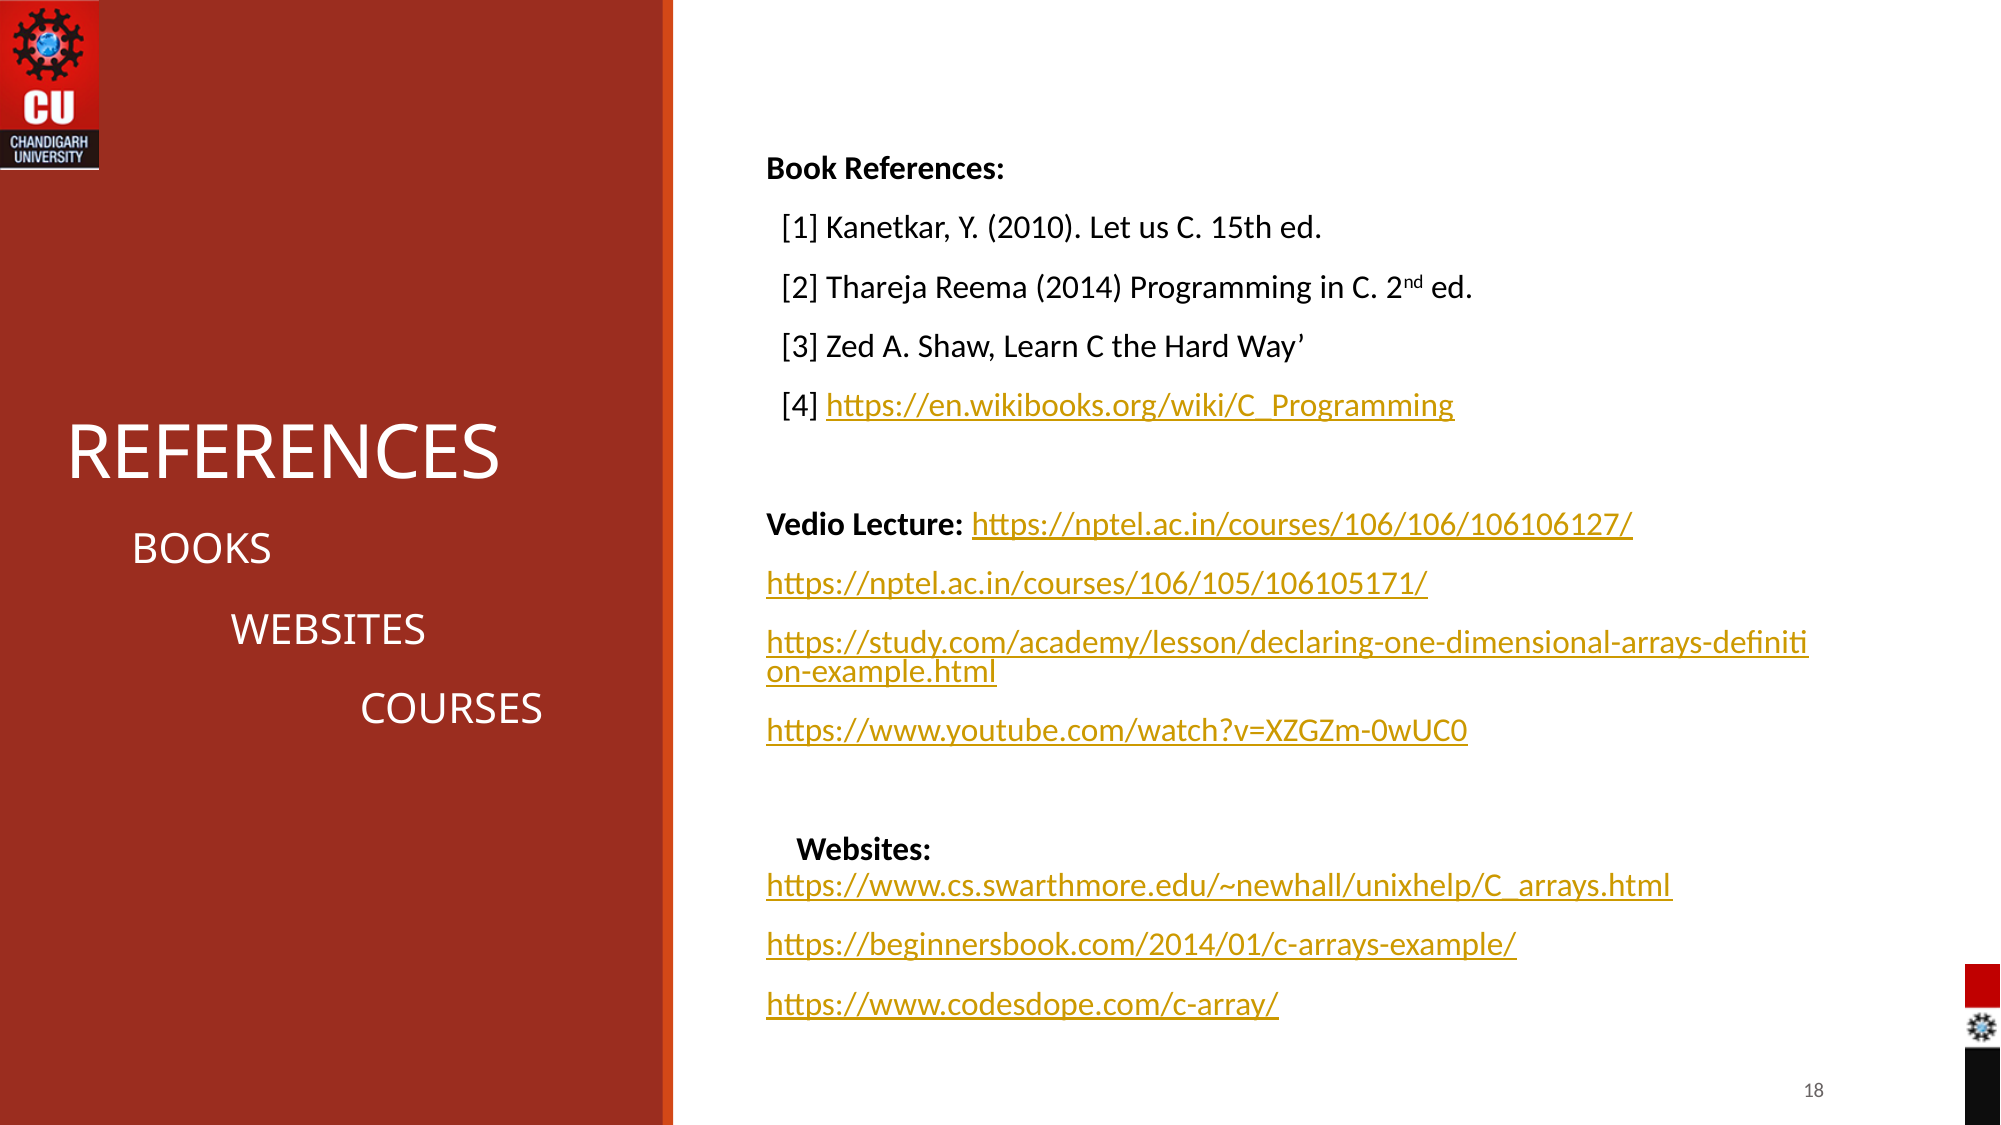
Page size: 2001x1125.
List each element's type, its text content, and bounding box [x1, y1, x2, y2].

text_box WEBSITES [215, 595, 491, 661]
title REFERENCES [12, 126, 592, 502]
text_box BOOKS [116, 514, 309, 579]
list Book References: [1] Kanetkar, Y. (2010). Let us C. 15th ed. [2] Thareja Reema (2014) Programming in C. 2nd ed. [3] Zed A. Shaw, Learn C the Hard Way’ [4] https://en.wikibooks.org/wiki/C_Programming Vedio Lecture: https://nptel.ac.in/courses/106/106/106106127/ https://nptel.ac.in/courses/106/105/106105171/ https://study.com/academy/lesson/declaring-one-dimensional-arrays-definition-example.html https://www.youtube.com/watch?v=XZGZm-0wUC0 Websites: https://www.cs.swarthmore.edu/~newhall/unixhelp/C_arrays.html https://beginnersbook.com/2014/01/c-arrays-example/ https://www.codesdope.com/c-array/ [751, 143, 1817, 1006]
picture [0, 0, 99, 171]
slide_number 18 [1624, 1059, 1840, 1120]
picture [1964, 964, 2000, 1125]
text_box COURSES [345, 674, 605, 740]
